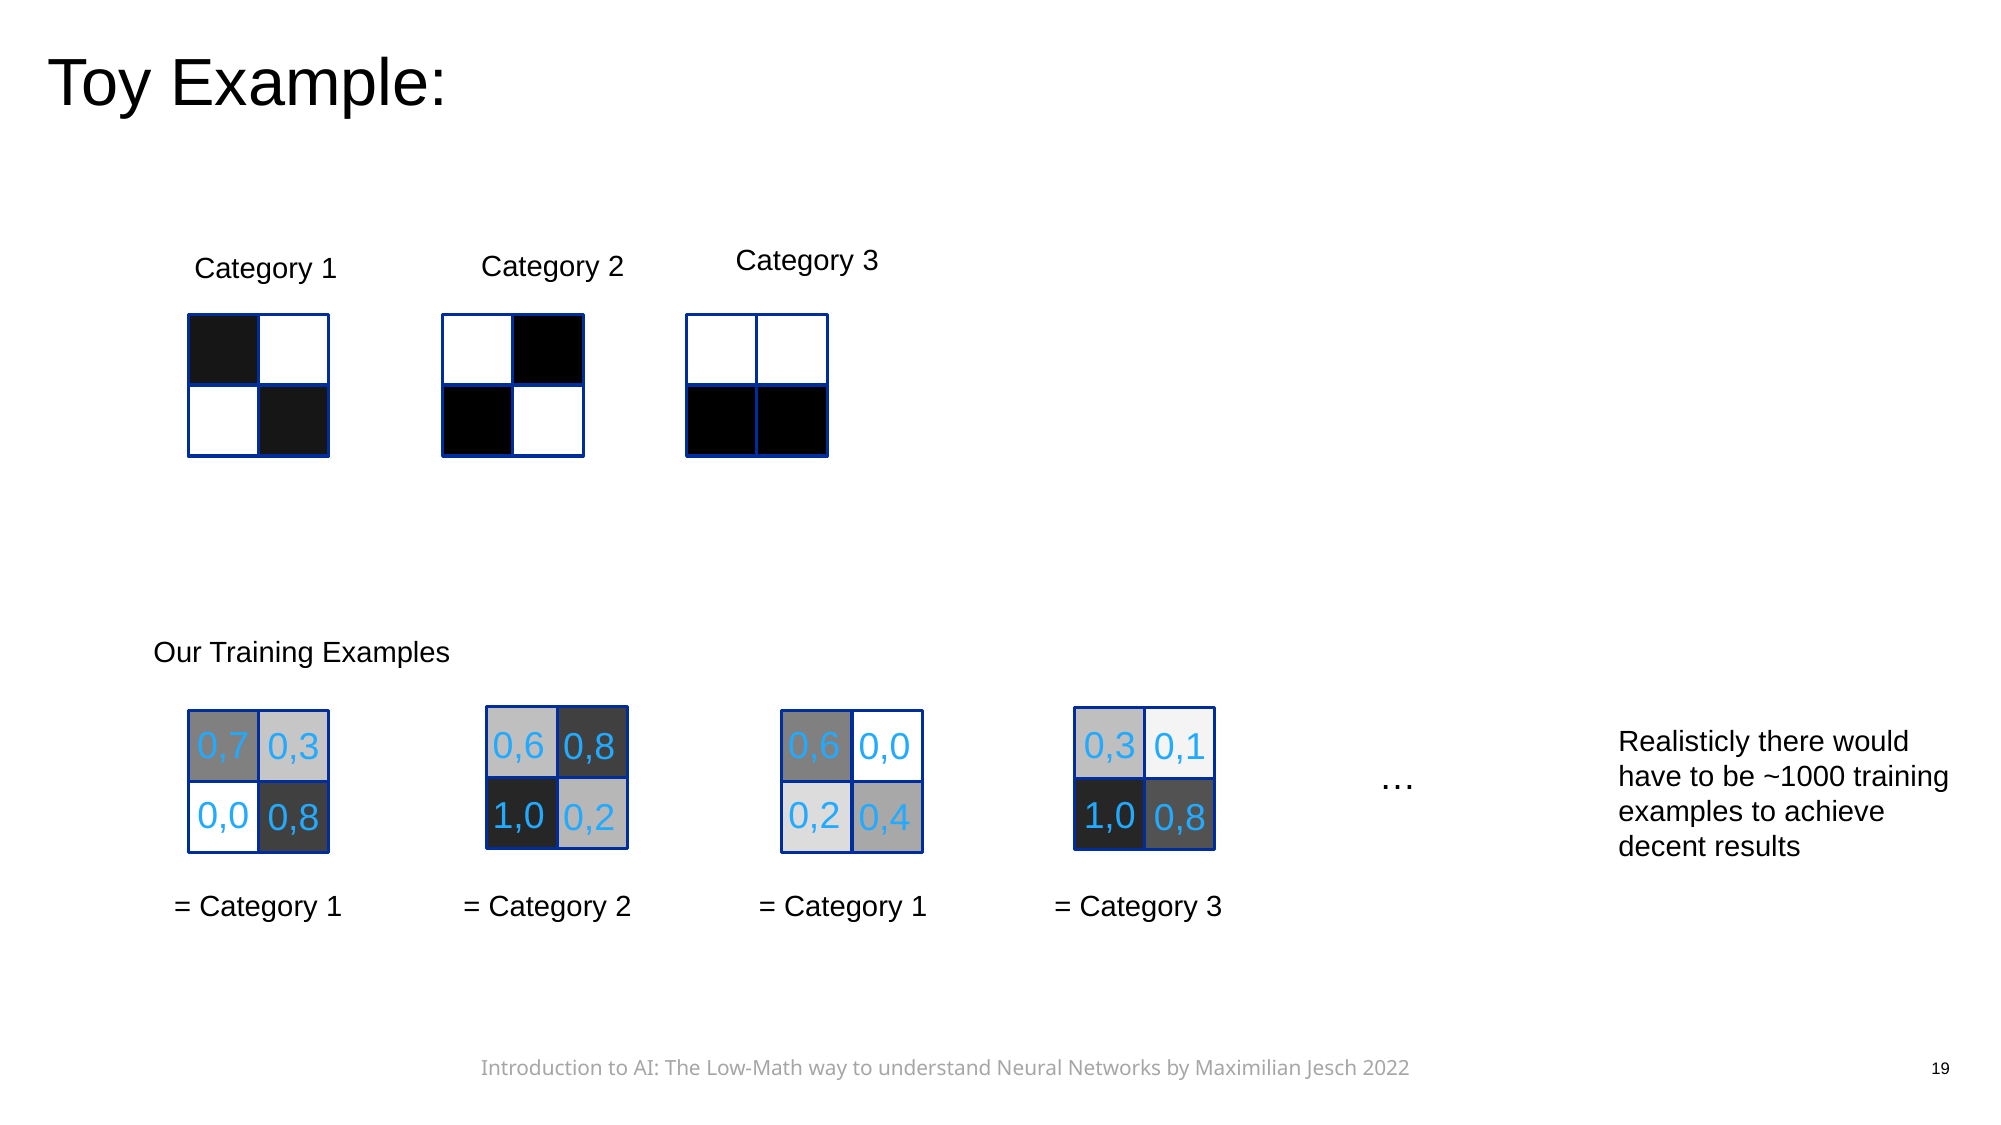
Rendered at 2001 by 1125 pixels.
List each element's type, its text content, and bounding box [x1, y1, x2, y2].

slide_number 19 [1550, 1050, 1950, 1087]
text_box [178, 226, 929, 457]
text_box = Category 2 [448, 872, 648, 938]
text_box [477, 705, 631, 855]
text_box Realisticly there would have to be ~1000 training examples to achieve decent results [1603, 707, 1991, 878]
title Toy Example: [48, 48, 1023, 224]
text_box Our Training Examples [138, 618, 467, 684]
text_box = Category 3 [1039, 872, 1239, 938]
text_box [772, 705, 927, 855]
text_box … [1363, 737, 1752, 813]
text_box = Category 1 [159, 872, 358, 938]
text_box Introduction to AI: The Low-Math way to understand Neural Networks by Maximilian Jesch 2022 [466, 1047, 1491, 1088]
text_box = Category 1 [743, 872, 943, 938]
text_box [181, 705, 336, 855]
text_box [1068, 705, 1222, 855]
